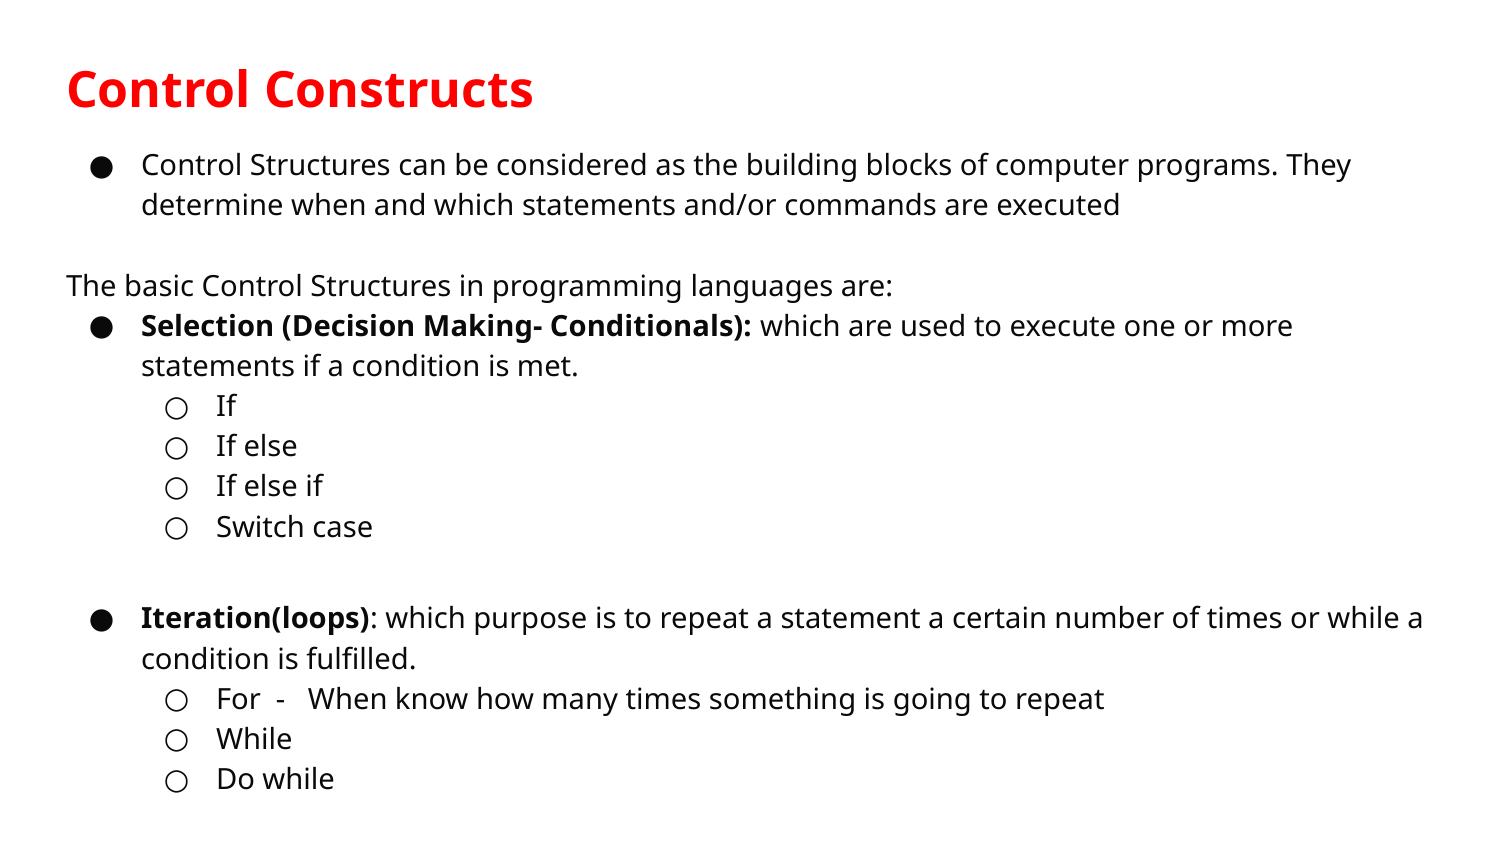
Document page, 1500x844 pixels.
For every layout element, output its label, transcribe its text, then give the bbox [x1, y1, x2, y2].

list Control Structures can be considered as the building blocks of computer programs. They determine when and which statements and/or commands are executed The basic Control Structures in programming languages are: Selection (Decision Making- Conditionals): which are used to execute one or more statements if a condition is met. If If else If else if Switch case Iteration(loops): which purpose is to repeat a statement a certain number of times or while a condition is fulfilled. For - When know how many times something is going to repeat While Do while [51, 126, 1449, 813]
title Control Constructs [51, 12, 1449, 107]
